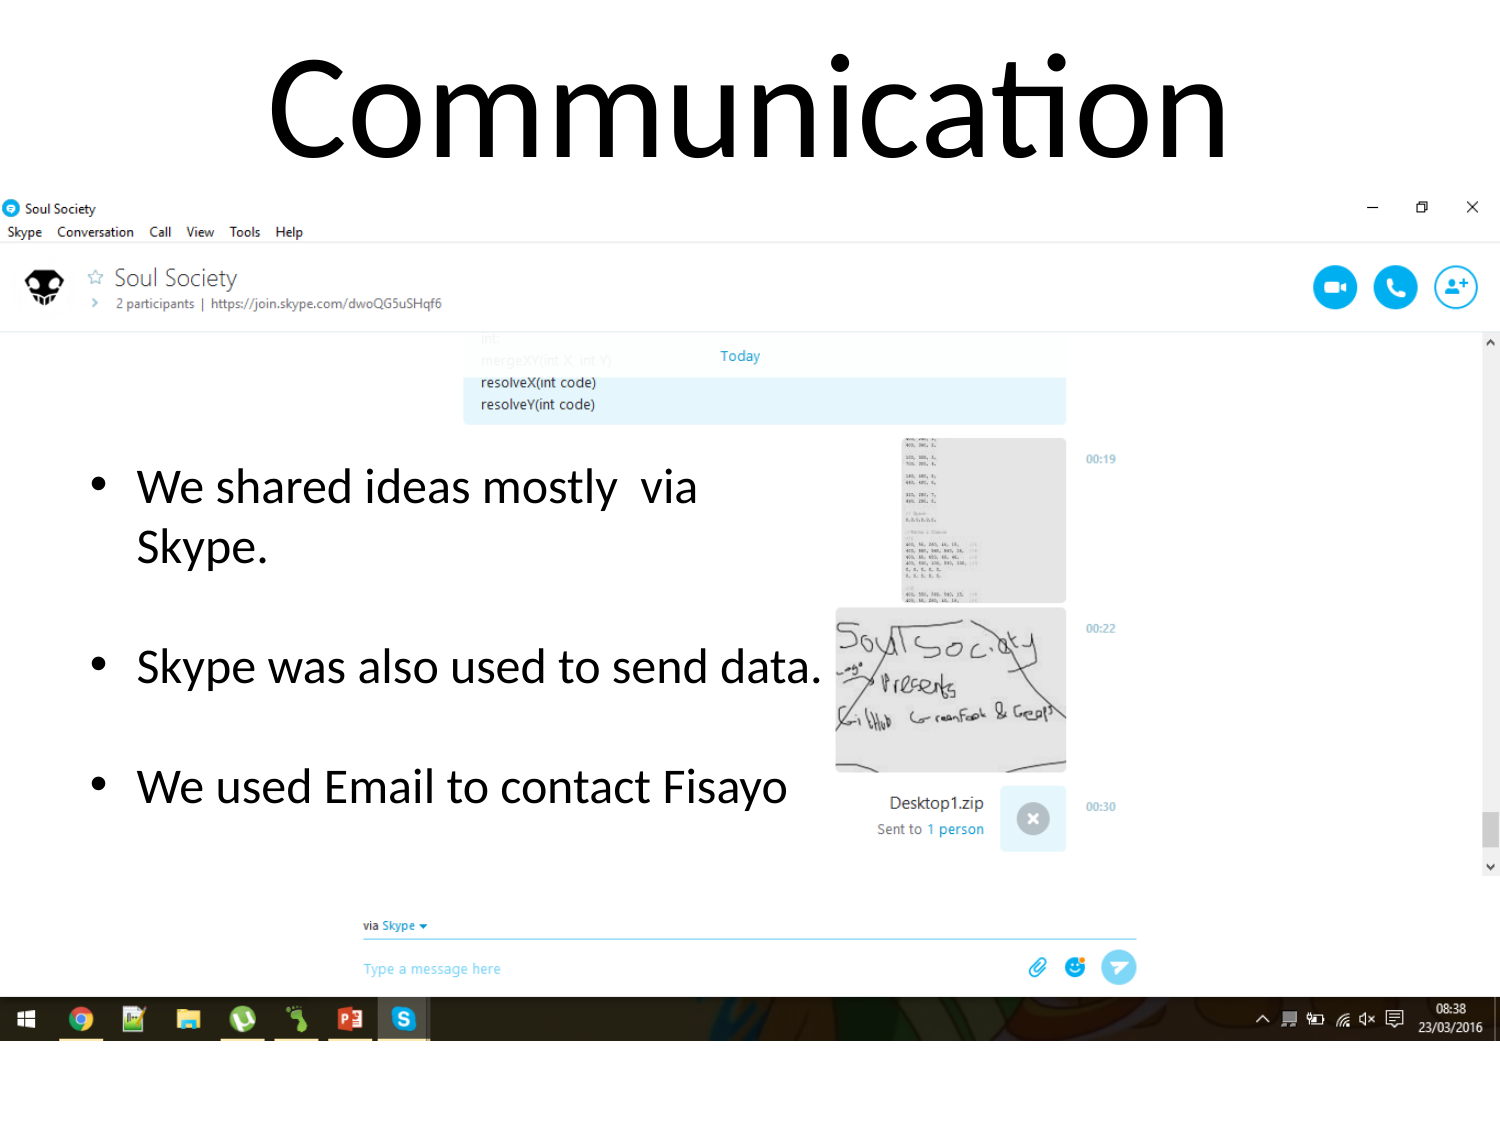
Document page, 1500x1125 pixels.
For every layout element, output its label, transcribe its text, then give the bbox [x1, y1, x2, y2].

text_box Communication [204, 0, 1296, 195]
picture [0, 196, 1500, 1041]
